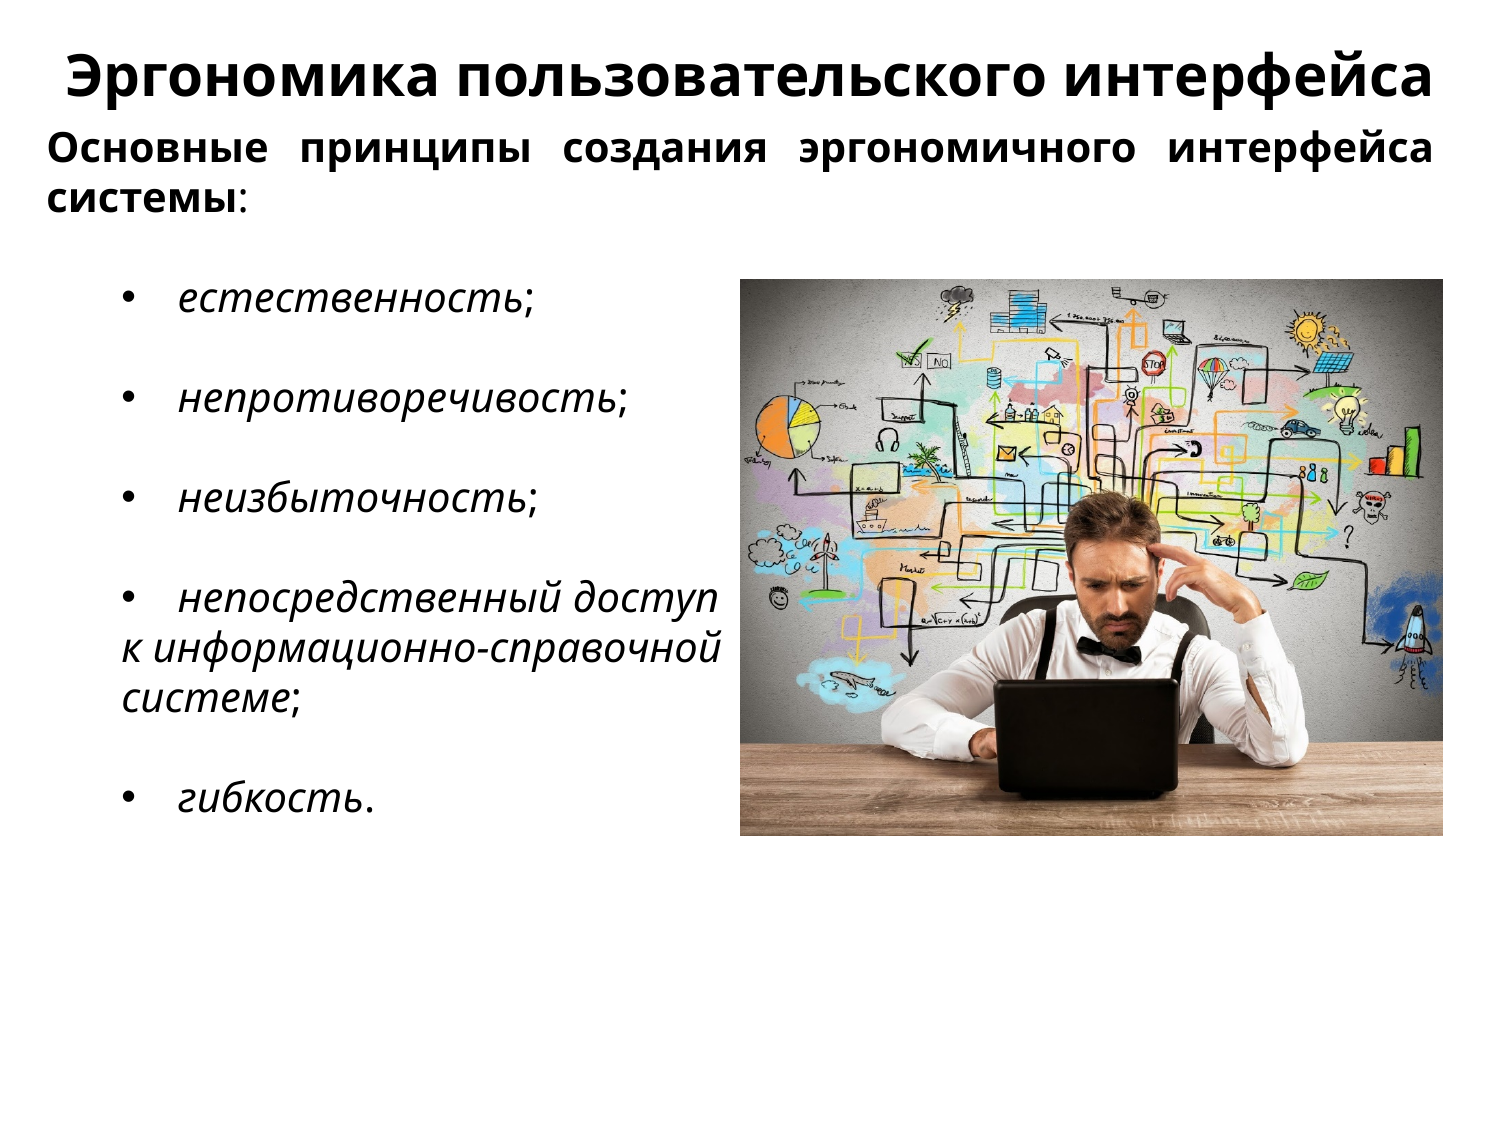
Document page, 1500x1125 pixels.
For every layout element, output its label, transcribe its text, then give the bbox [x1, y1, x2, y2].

text_box Эргономика пользовательского интерфейса [17, 30, 1483, 116]
picture [740, 279, 1443, 836]
text_box Основные принципы создания эргономичного интерфейса системы: естественность; непротиворечивость; неизбыточность; непосредственный доступ к информационно-справочной системе; гибкость. [31, 113, 1450, 829]
